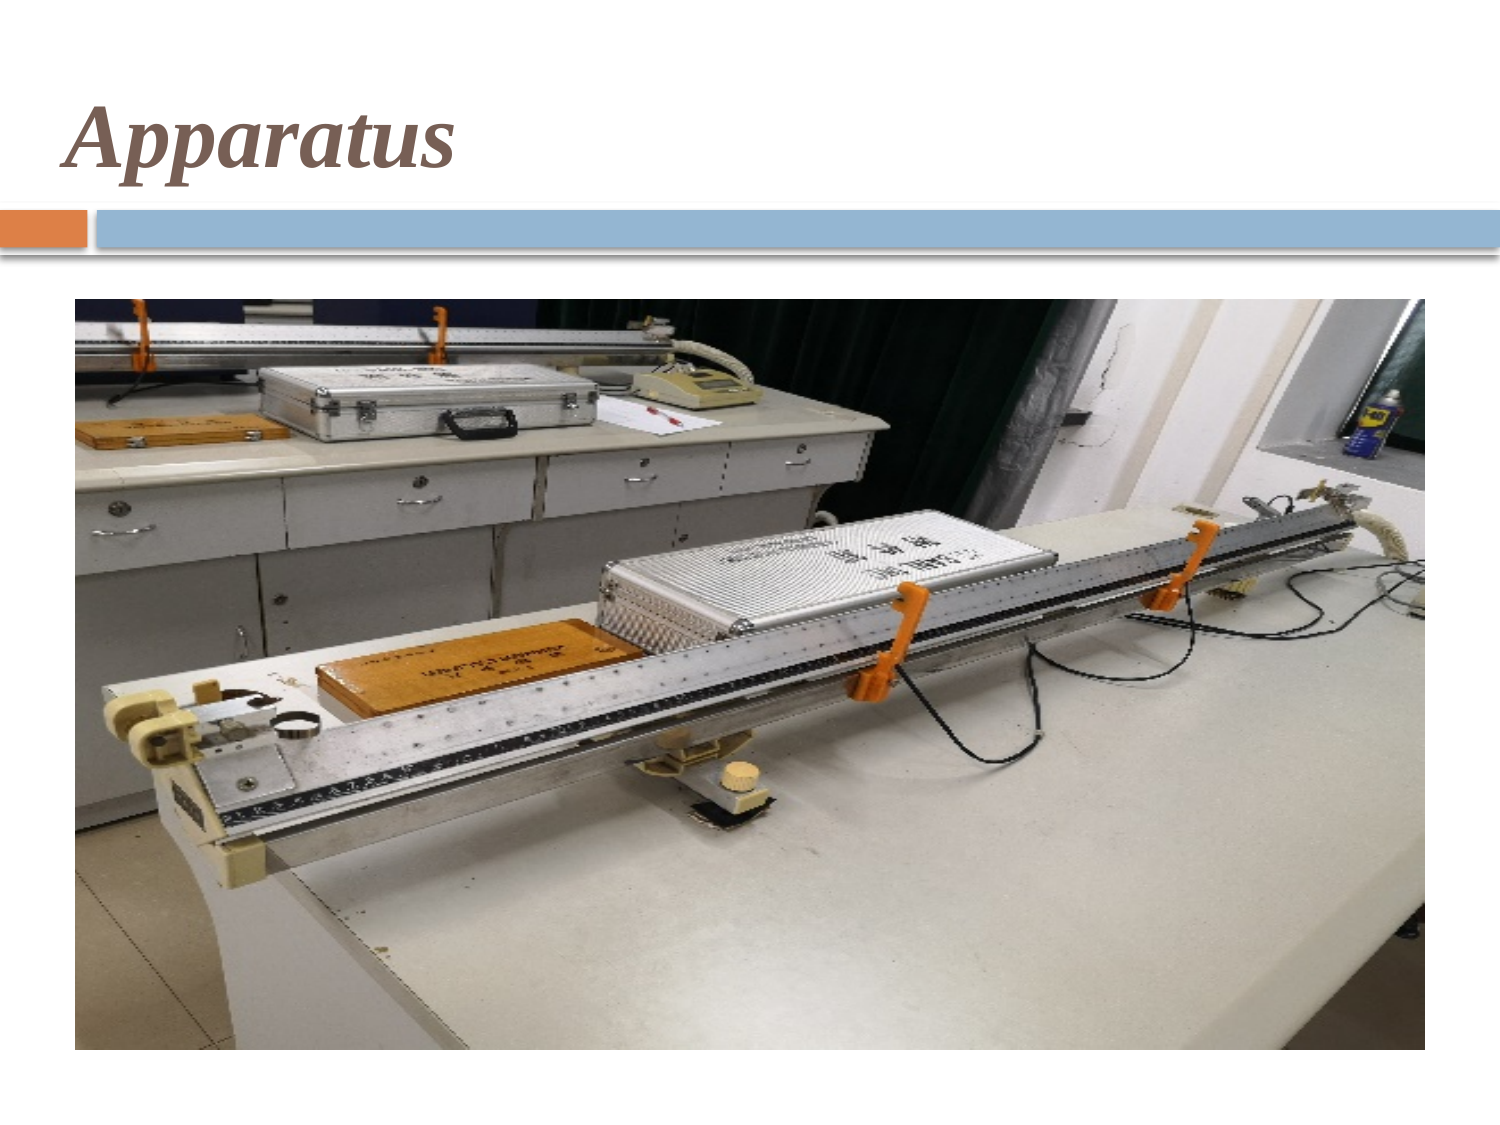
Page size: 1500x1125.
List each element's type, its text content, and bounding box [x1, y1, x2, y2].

picture [74, 299, 1426, 1051]
title Apparatus [50, 50, 1388, 213]
